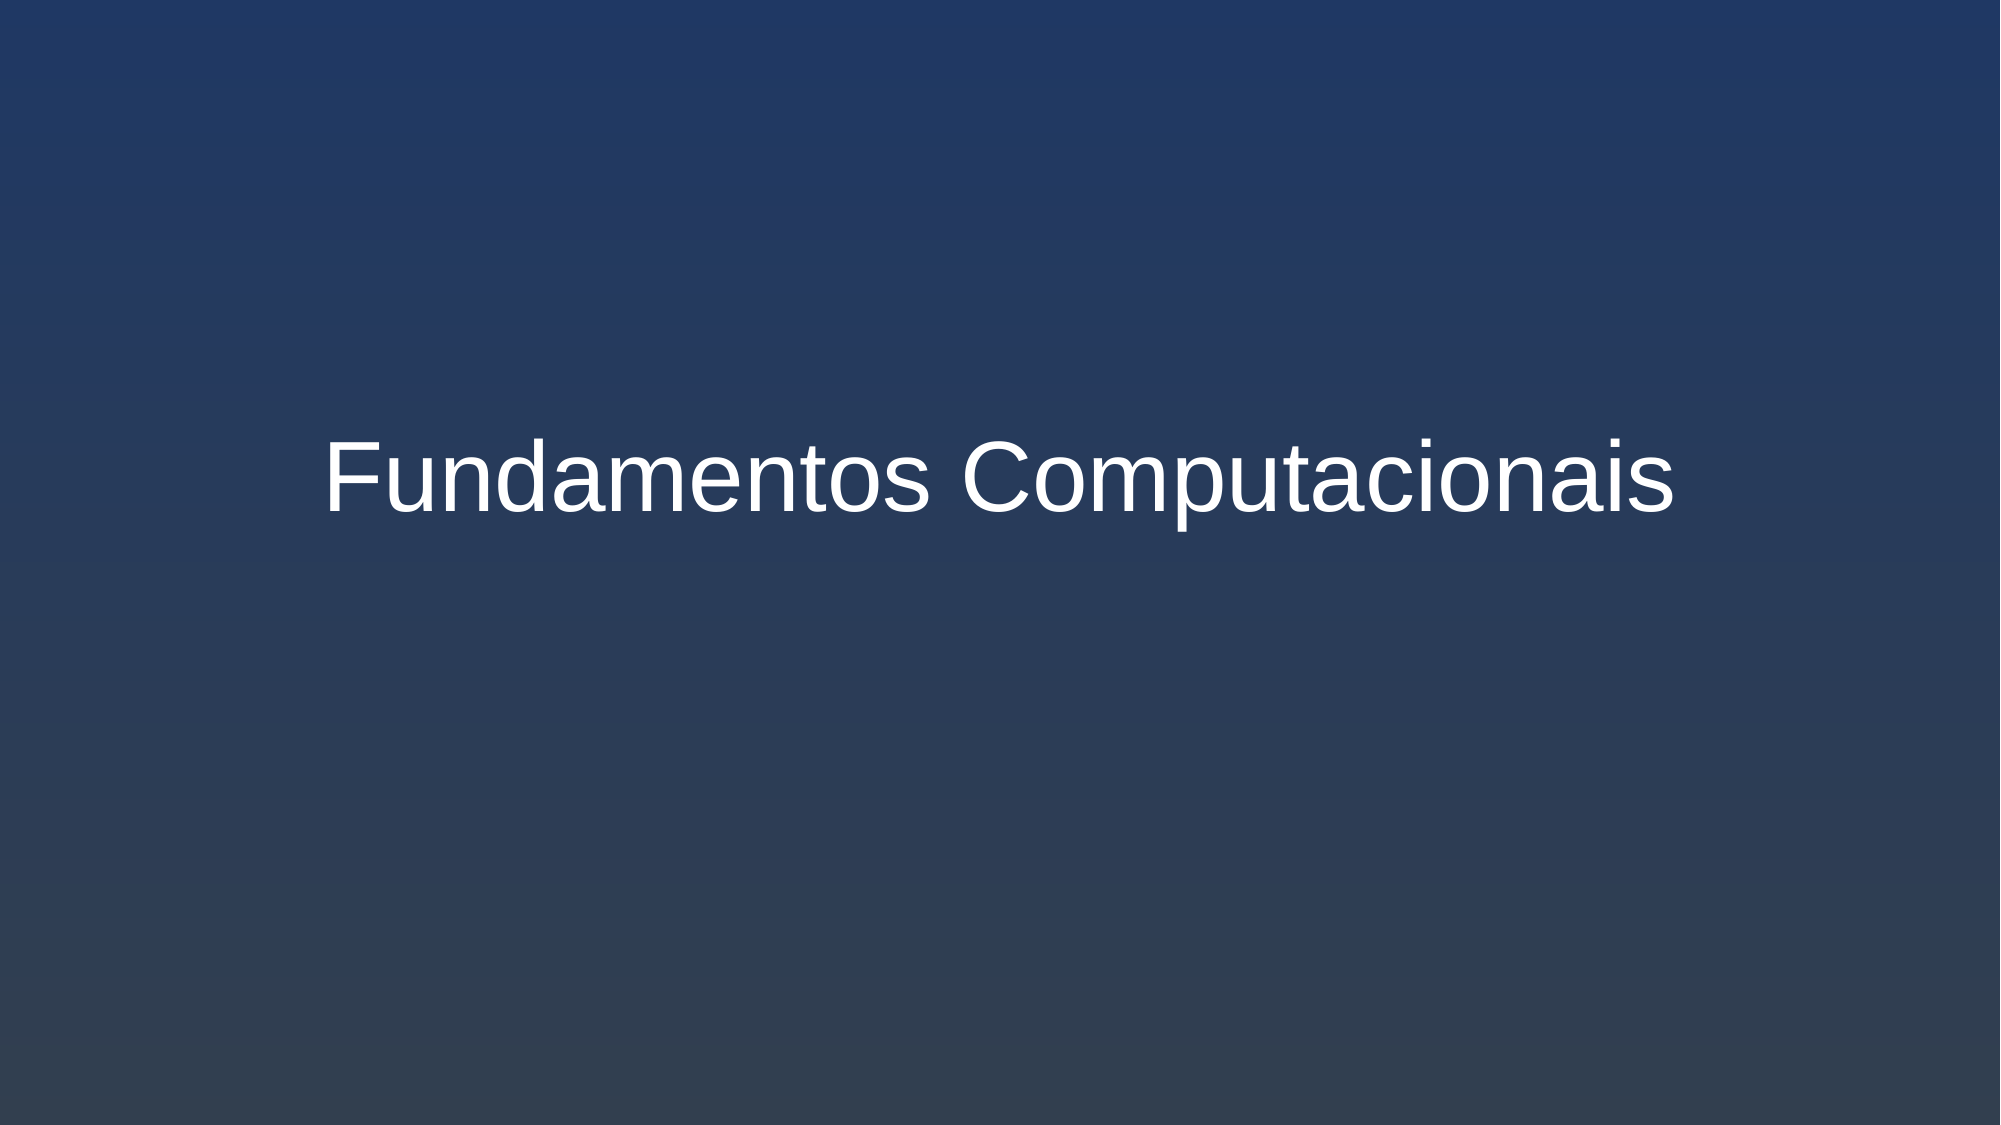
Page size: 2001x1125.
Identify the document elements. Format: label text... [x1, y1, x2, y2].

text_box Fundamentos Computacionais [0, 404, 2000, 539]
